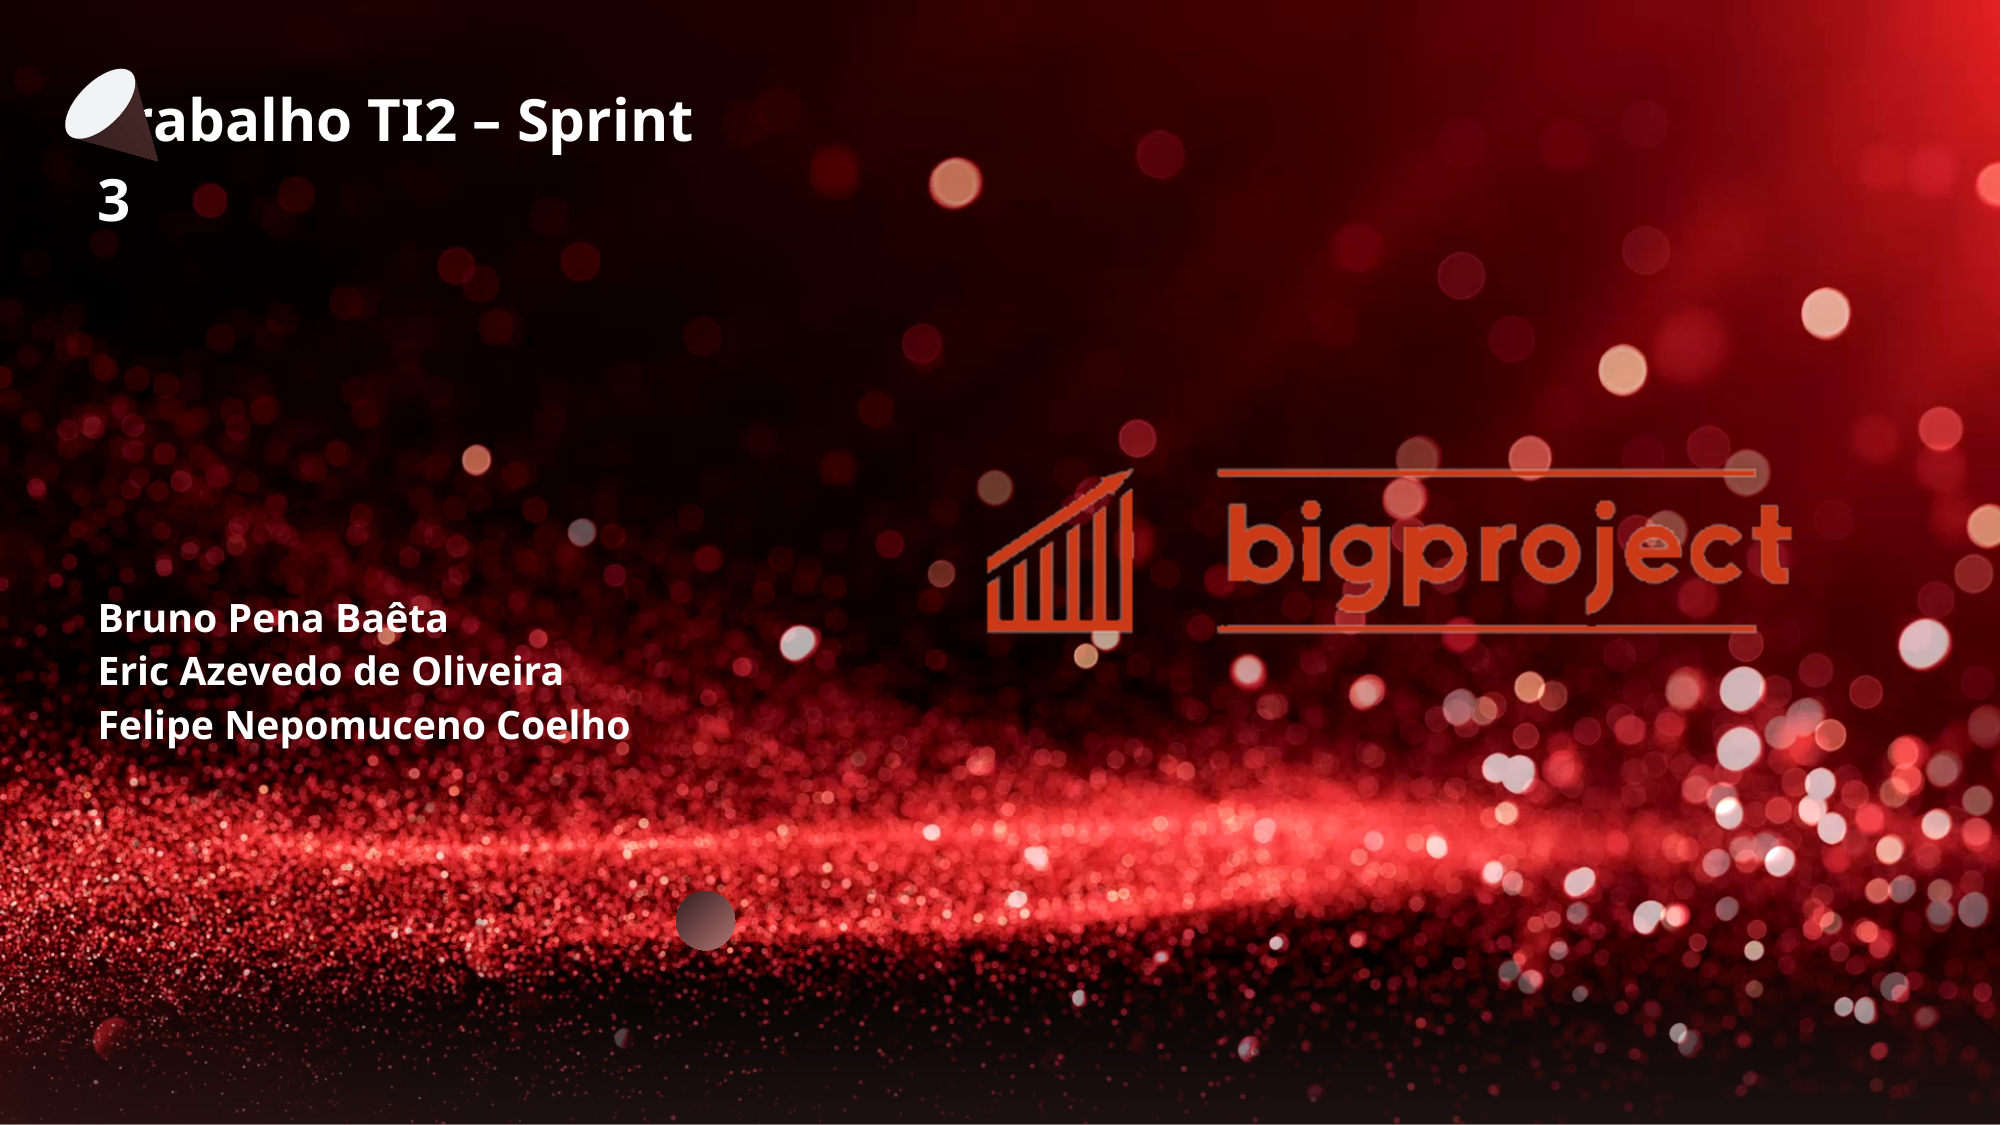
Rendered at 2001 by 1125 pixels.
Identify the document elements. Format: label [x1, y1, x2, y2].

text_box [53, 56, 190, 193]
text_box [0, 0, 2000, 1125]
picture [972, 454, 1808, 648]
